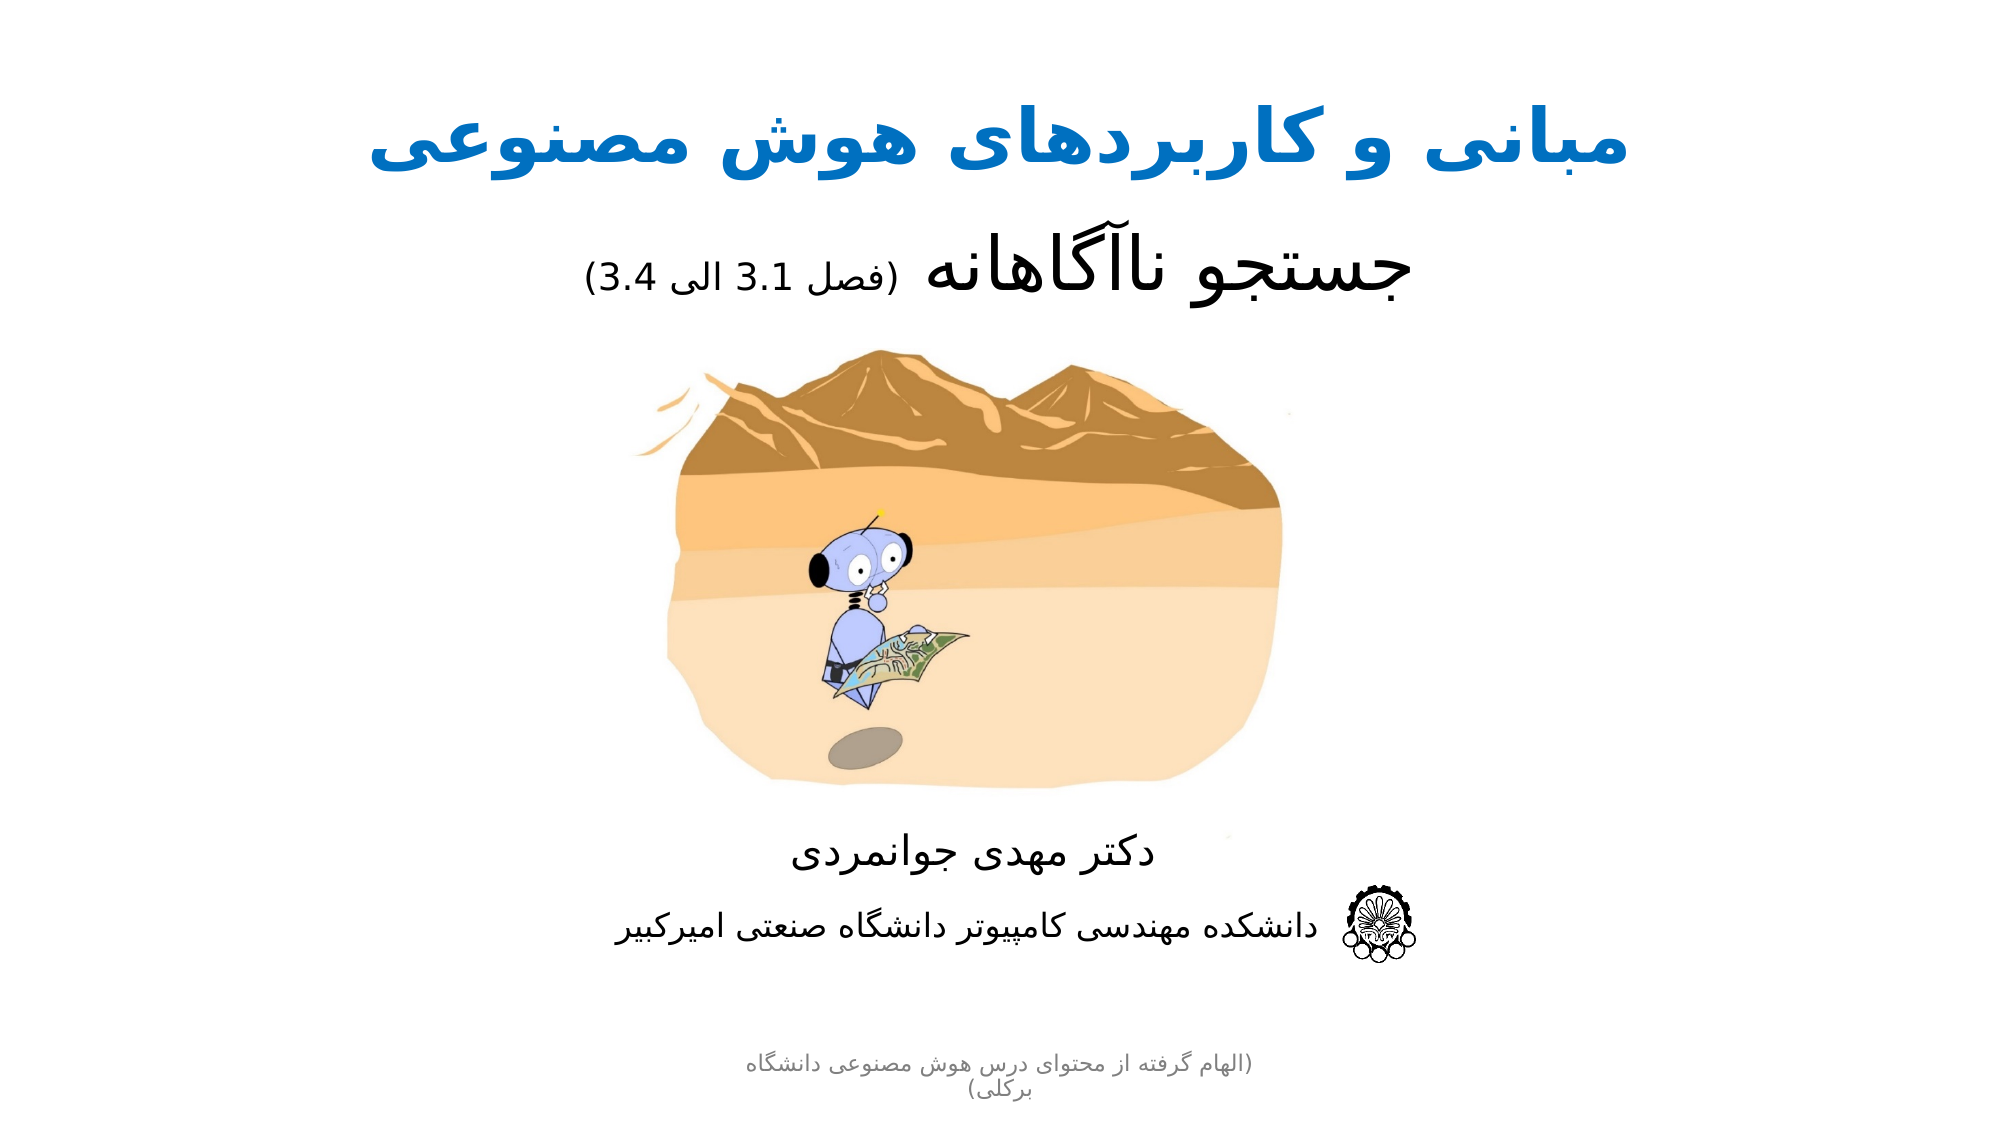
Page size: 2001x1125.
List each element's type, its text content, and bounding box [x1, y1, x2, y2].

text_box مبانی و کاربردهای هوش مصنوعی [109, 68, 1891, 210]
picture [1339, 885, 1419, 964]
text_box دانشکده مهندسی کامپیوتر دانشگاه صنعتی امیرکبیر [516, 901, 1419, 972]
text_box دکتر مهدی جوانمردی [249, 822, 1697, 879]
picture [619, 348, 1327, 849]
text_box جستجو ناآگاهانه (فصل 3.1 الی 3.4) [249, 218, 1750, 360]
text_box (الهام گرفته از محتوای درس هوش مصنوعی دانشگاه برکلی) [709, 1044, 1291, 1101]
